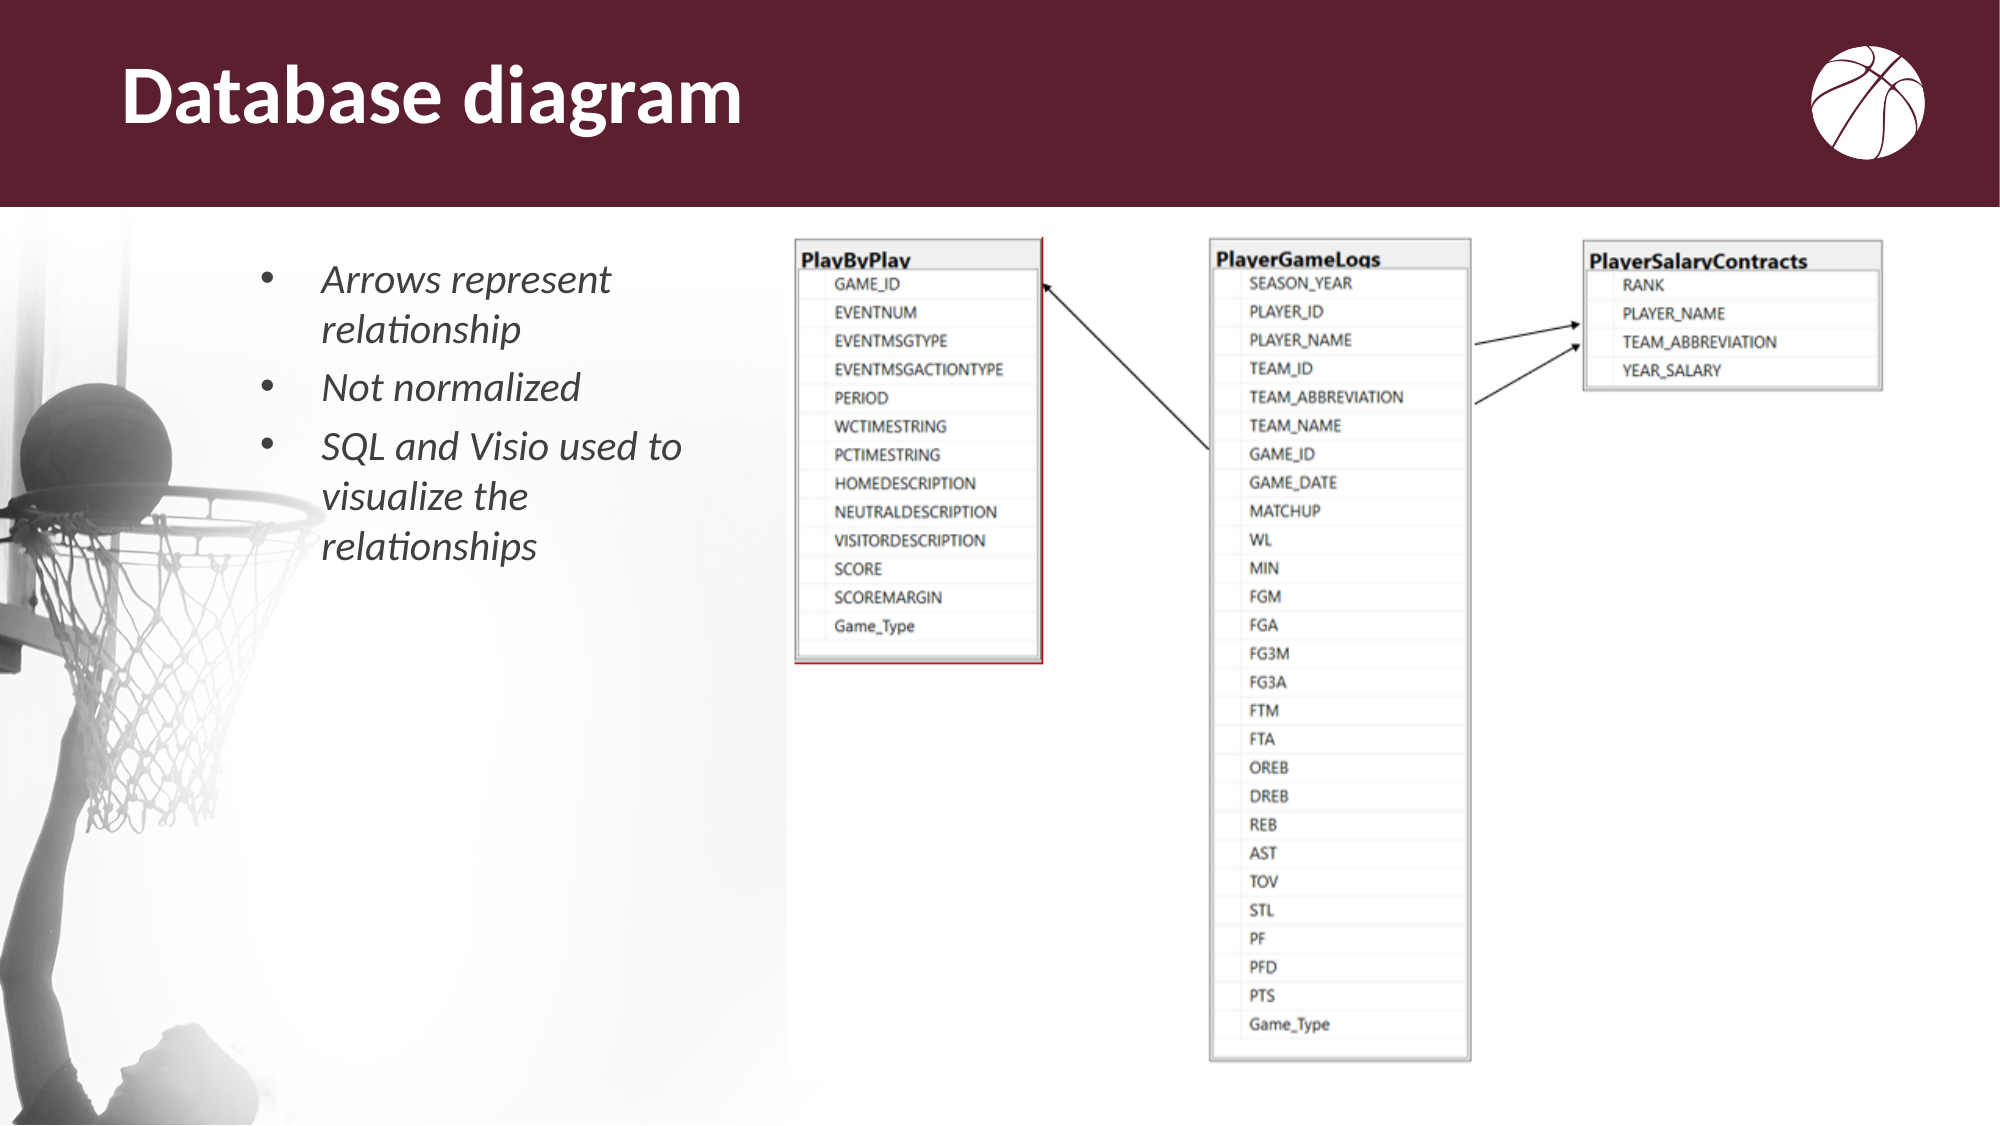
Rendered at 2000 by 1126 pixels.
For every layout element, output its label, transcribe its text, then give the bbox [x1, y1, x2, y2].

list Arrows represent relationship Not normalized SQL and Visio used to visualize the relationships [243, 243, 764, 1036]
title Database diagram [104, 24, 1905, 156]
picture [0, 0, 2000, 1125]
